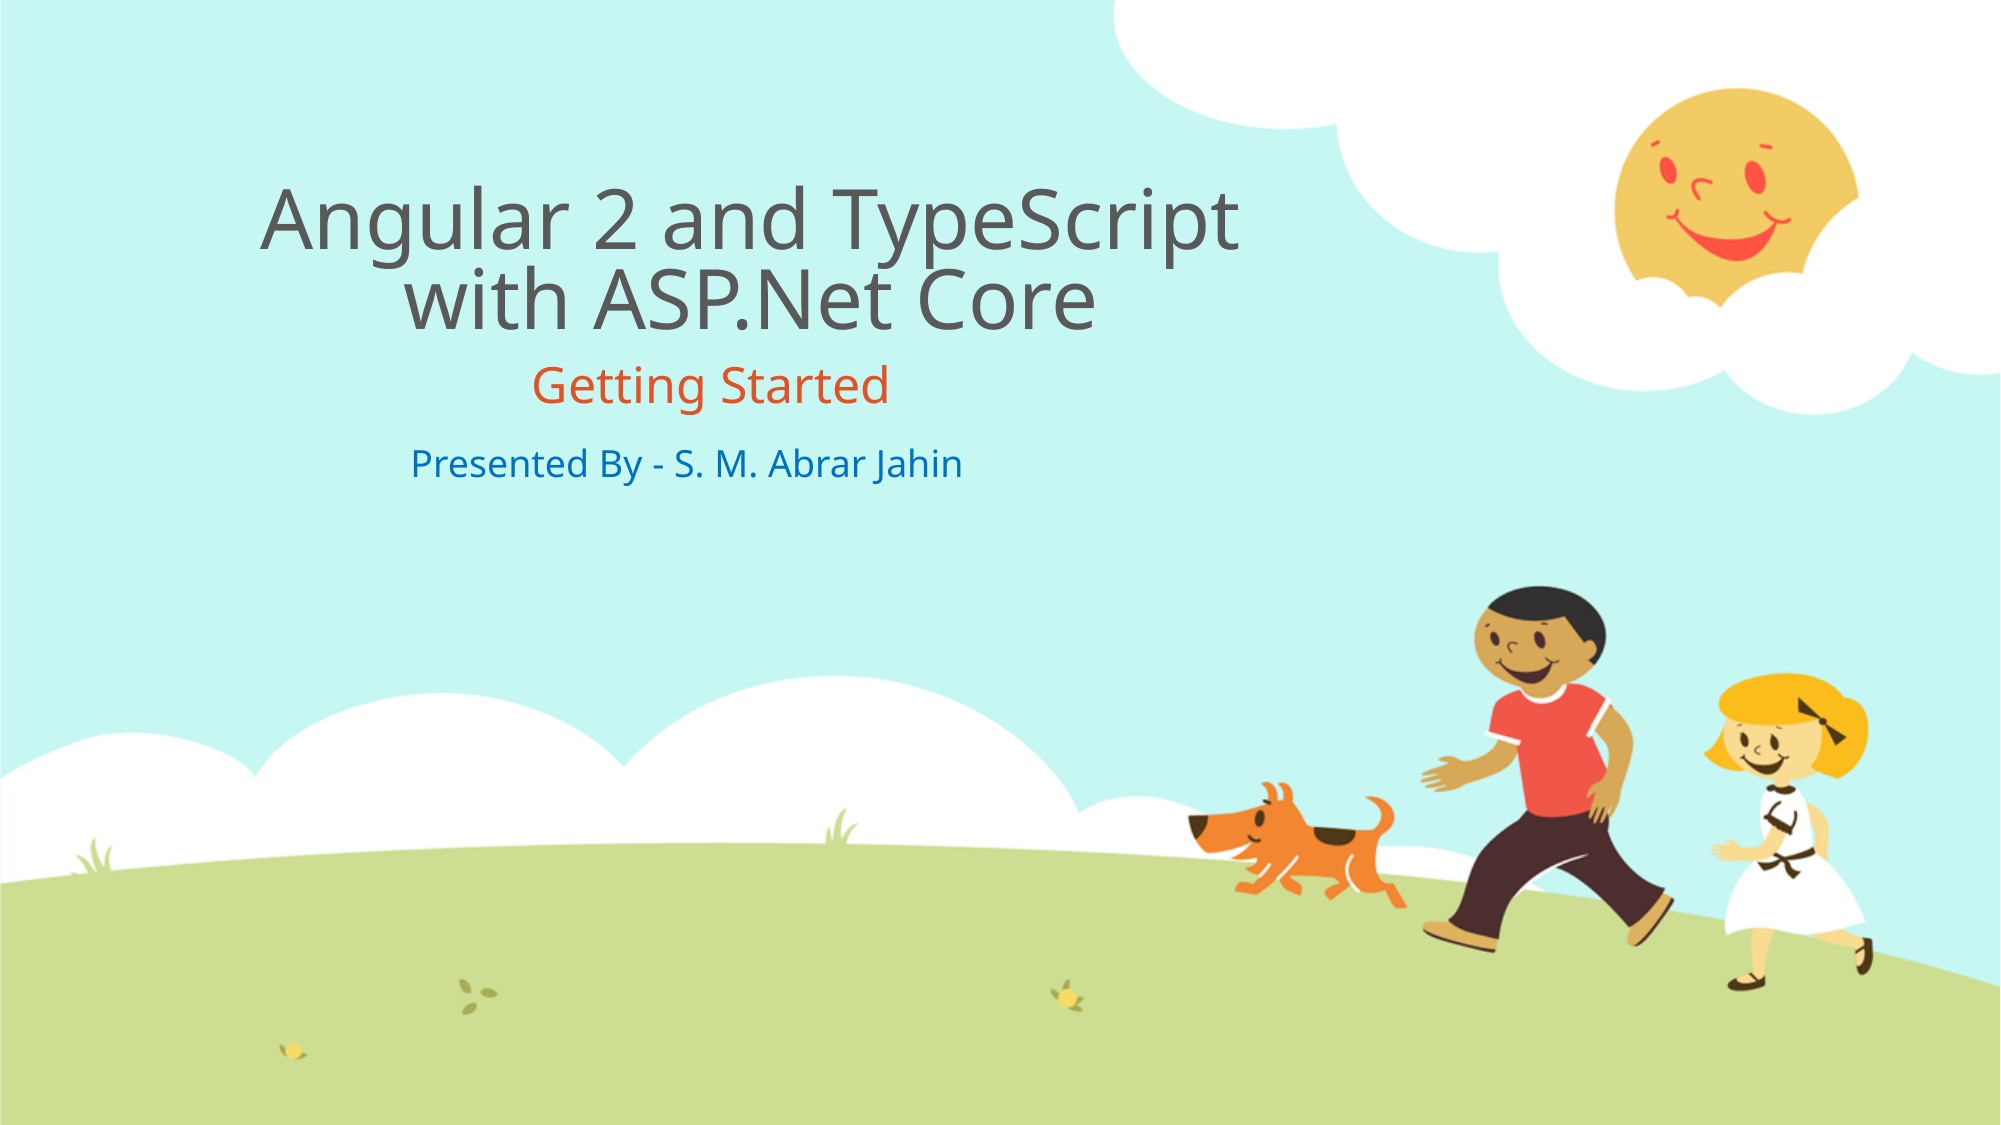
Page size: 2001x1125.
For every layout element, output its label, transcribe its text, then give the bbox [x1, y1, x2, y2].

title Angular 2 and TypeScript with ASP.Net Core [169, 147, 1333, 353]
text_box Presented By - S. M. Abrar Jahin [389, 437, 986, 523]
subtitle Getting Started [516, 352, 919, 437]
picture [0, 0, 2001, 1125]
